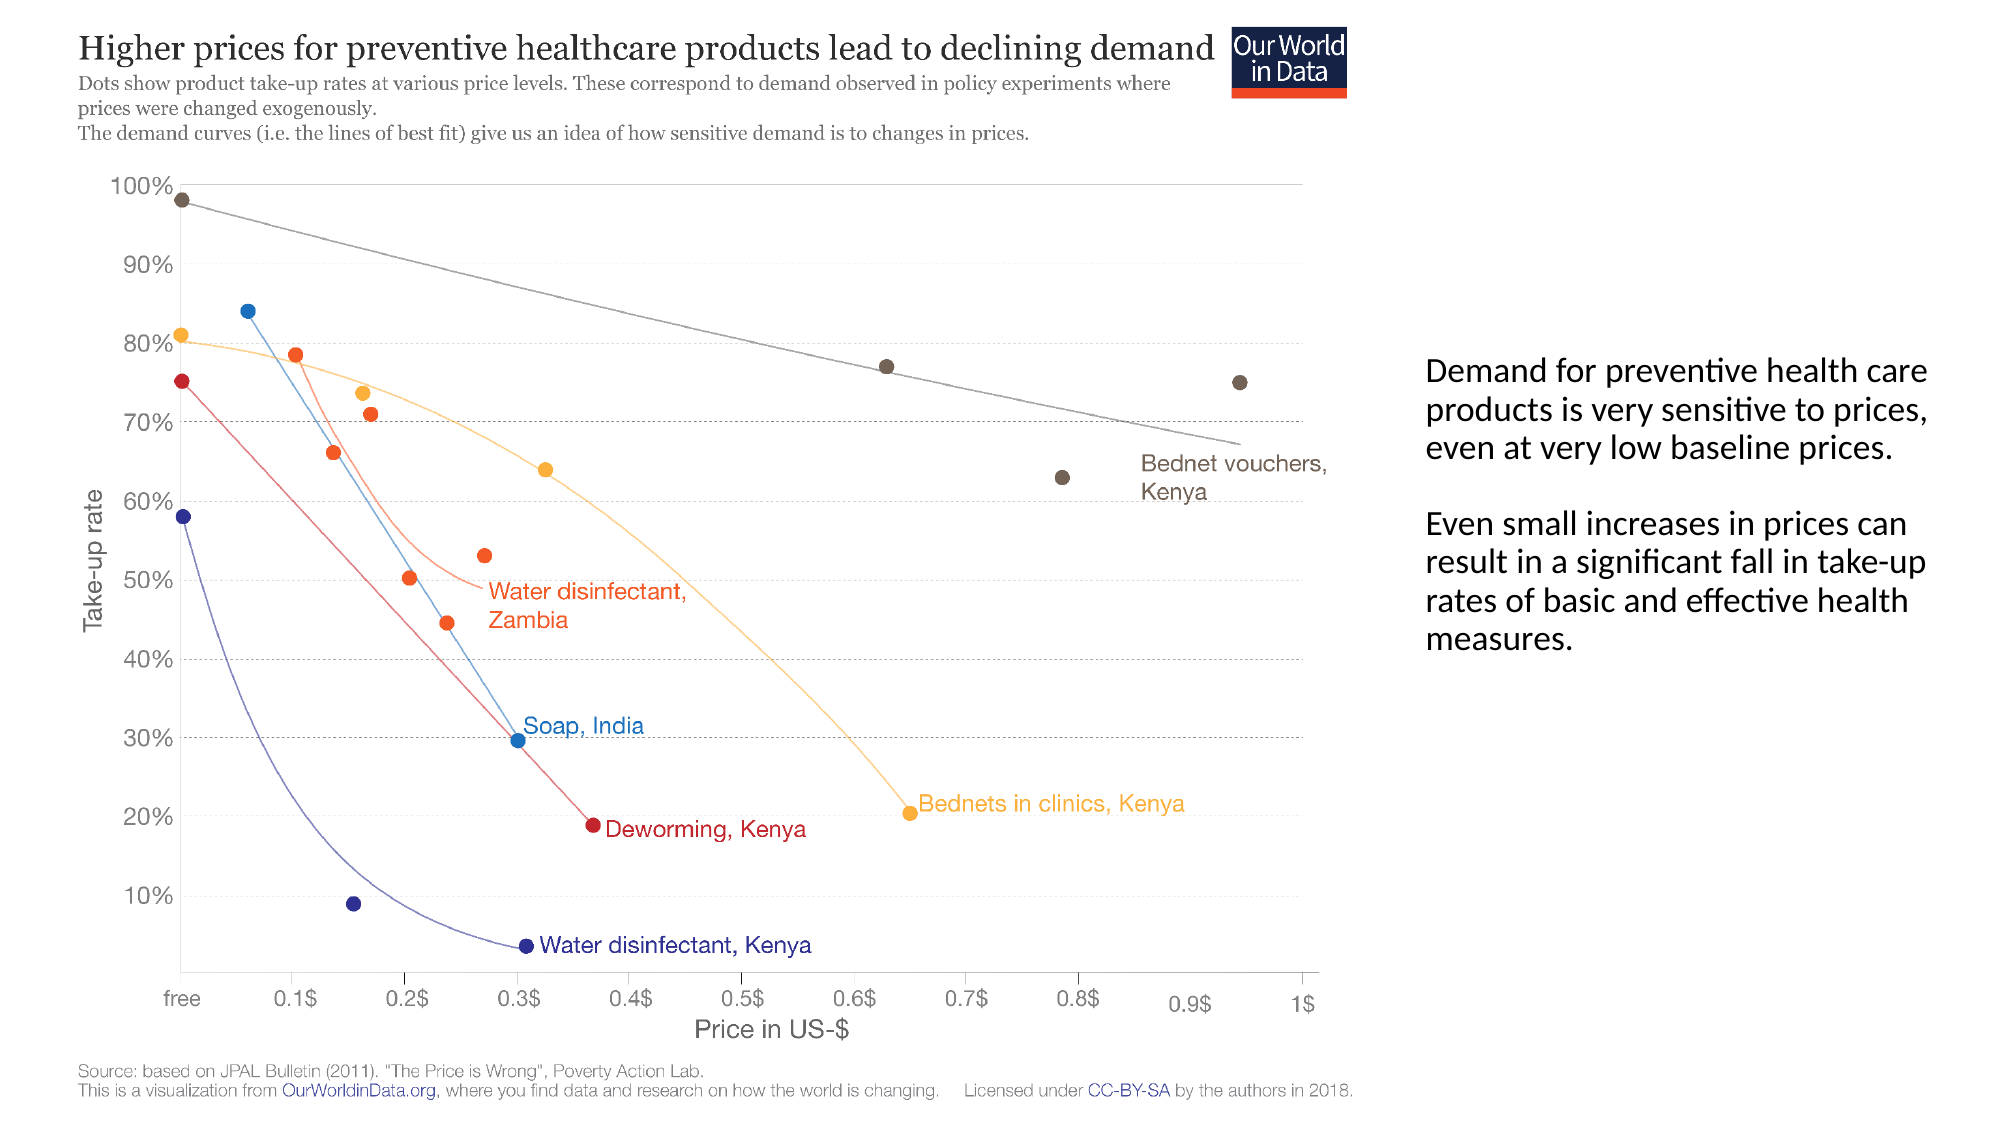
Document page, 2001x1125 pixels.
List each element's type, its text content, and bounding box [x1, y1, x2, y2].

picture [71, 18, 1356, 1103]
list Demand for preventive health care products is very sensitive to prices, even at very low baseline prices. Even small increases in prices can result in a significant fall in take-up rates of basic and effective health measures. [1410, 344, 1969, 816]
